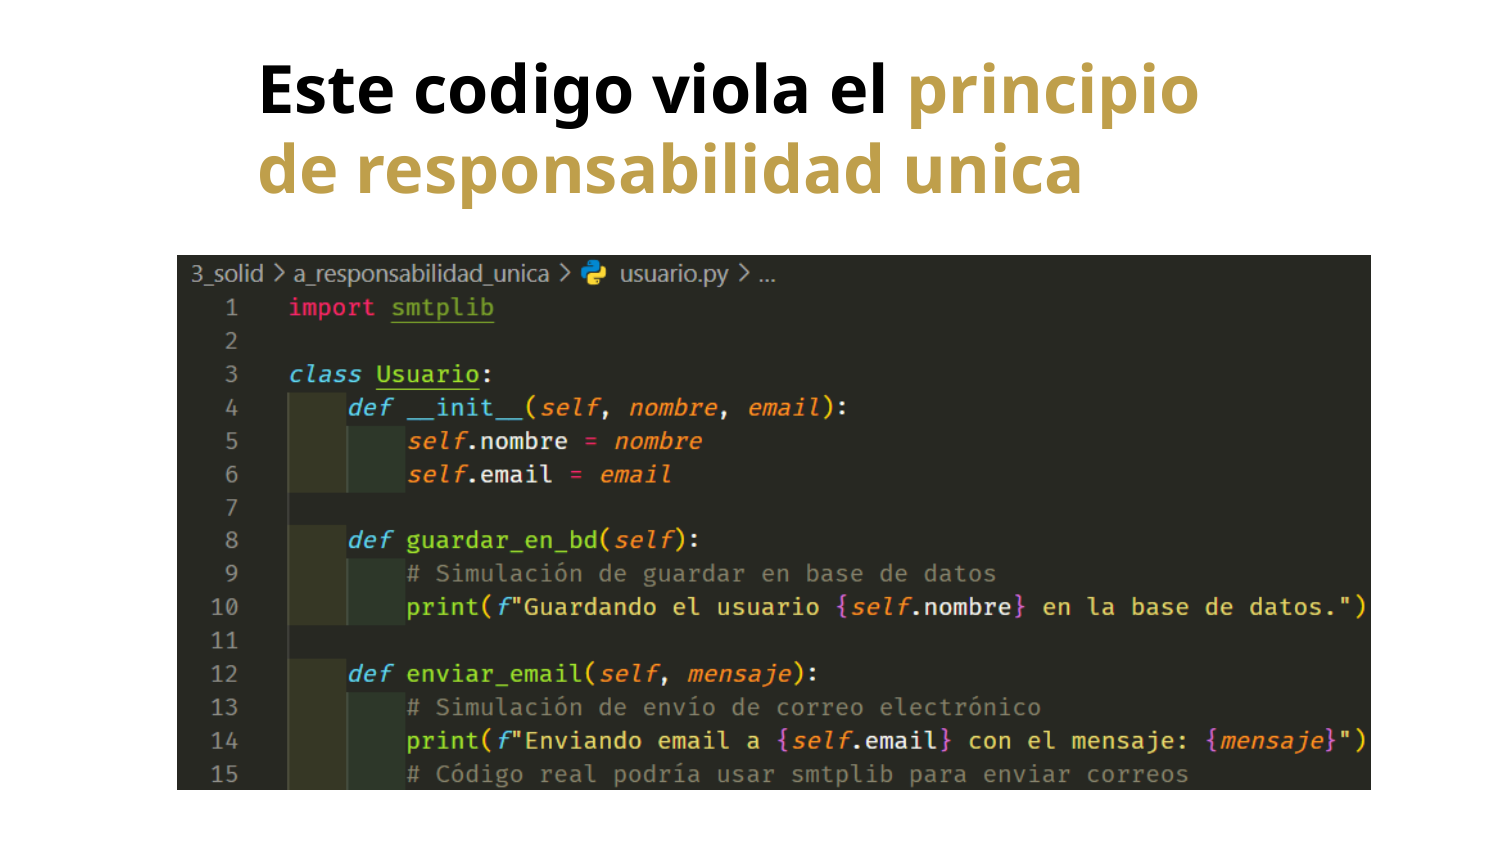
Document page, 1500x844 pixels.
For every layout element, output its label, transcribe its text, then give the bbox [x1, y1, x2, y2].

picture [177, 255, 1371, 790]
text_box Este codigo viola el principio de responsabilidad unica [242, 39, 1258, 215]
